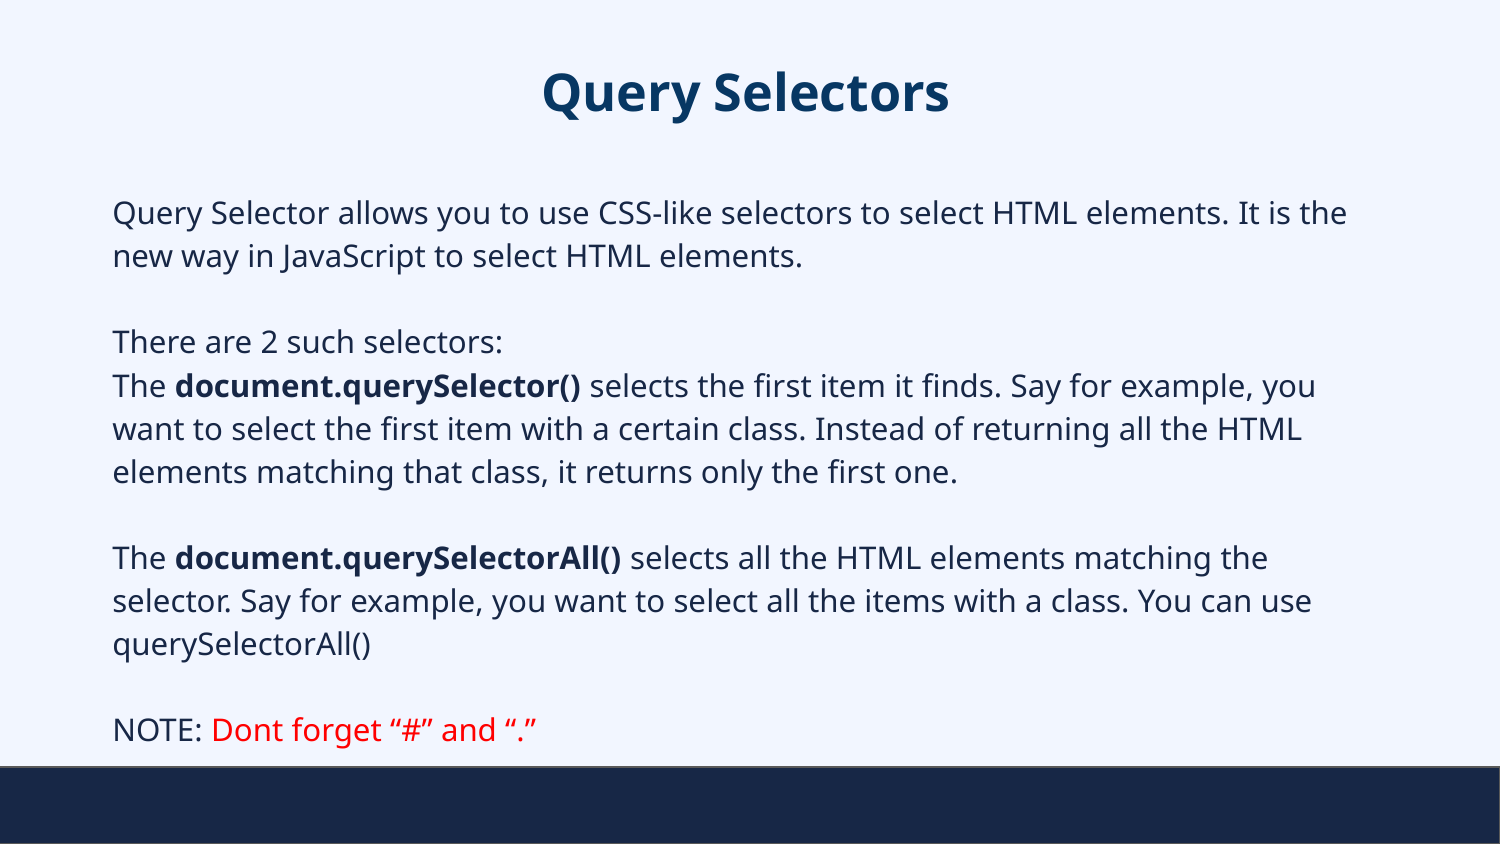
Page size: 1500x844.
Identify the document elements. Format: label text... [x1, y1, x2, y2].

text_box [0, 767, 1500, 844]
text_box Query Selector allows you to use CSS-like selectors to select HTML elements. It is the new way in JavaScript to select HTML elements. There are 2 such selectors: The document.querySelector() selects the first item it finds. Say for example, you want to select the first item with a certain class. Instead of returning all the HTML elements matching that class, it returns only the first one. The document.querySelectorAll() selects all the HTML elements matching the selector. Say for example, you want to select all the items with a class. You can use querySelectorAll() NOTE: Dont forget “#” and “.” [97, 172, 1397, 736]
title Query Selectors [29, 35, 1462, 148]
